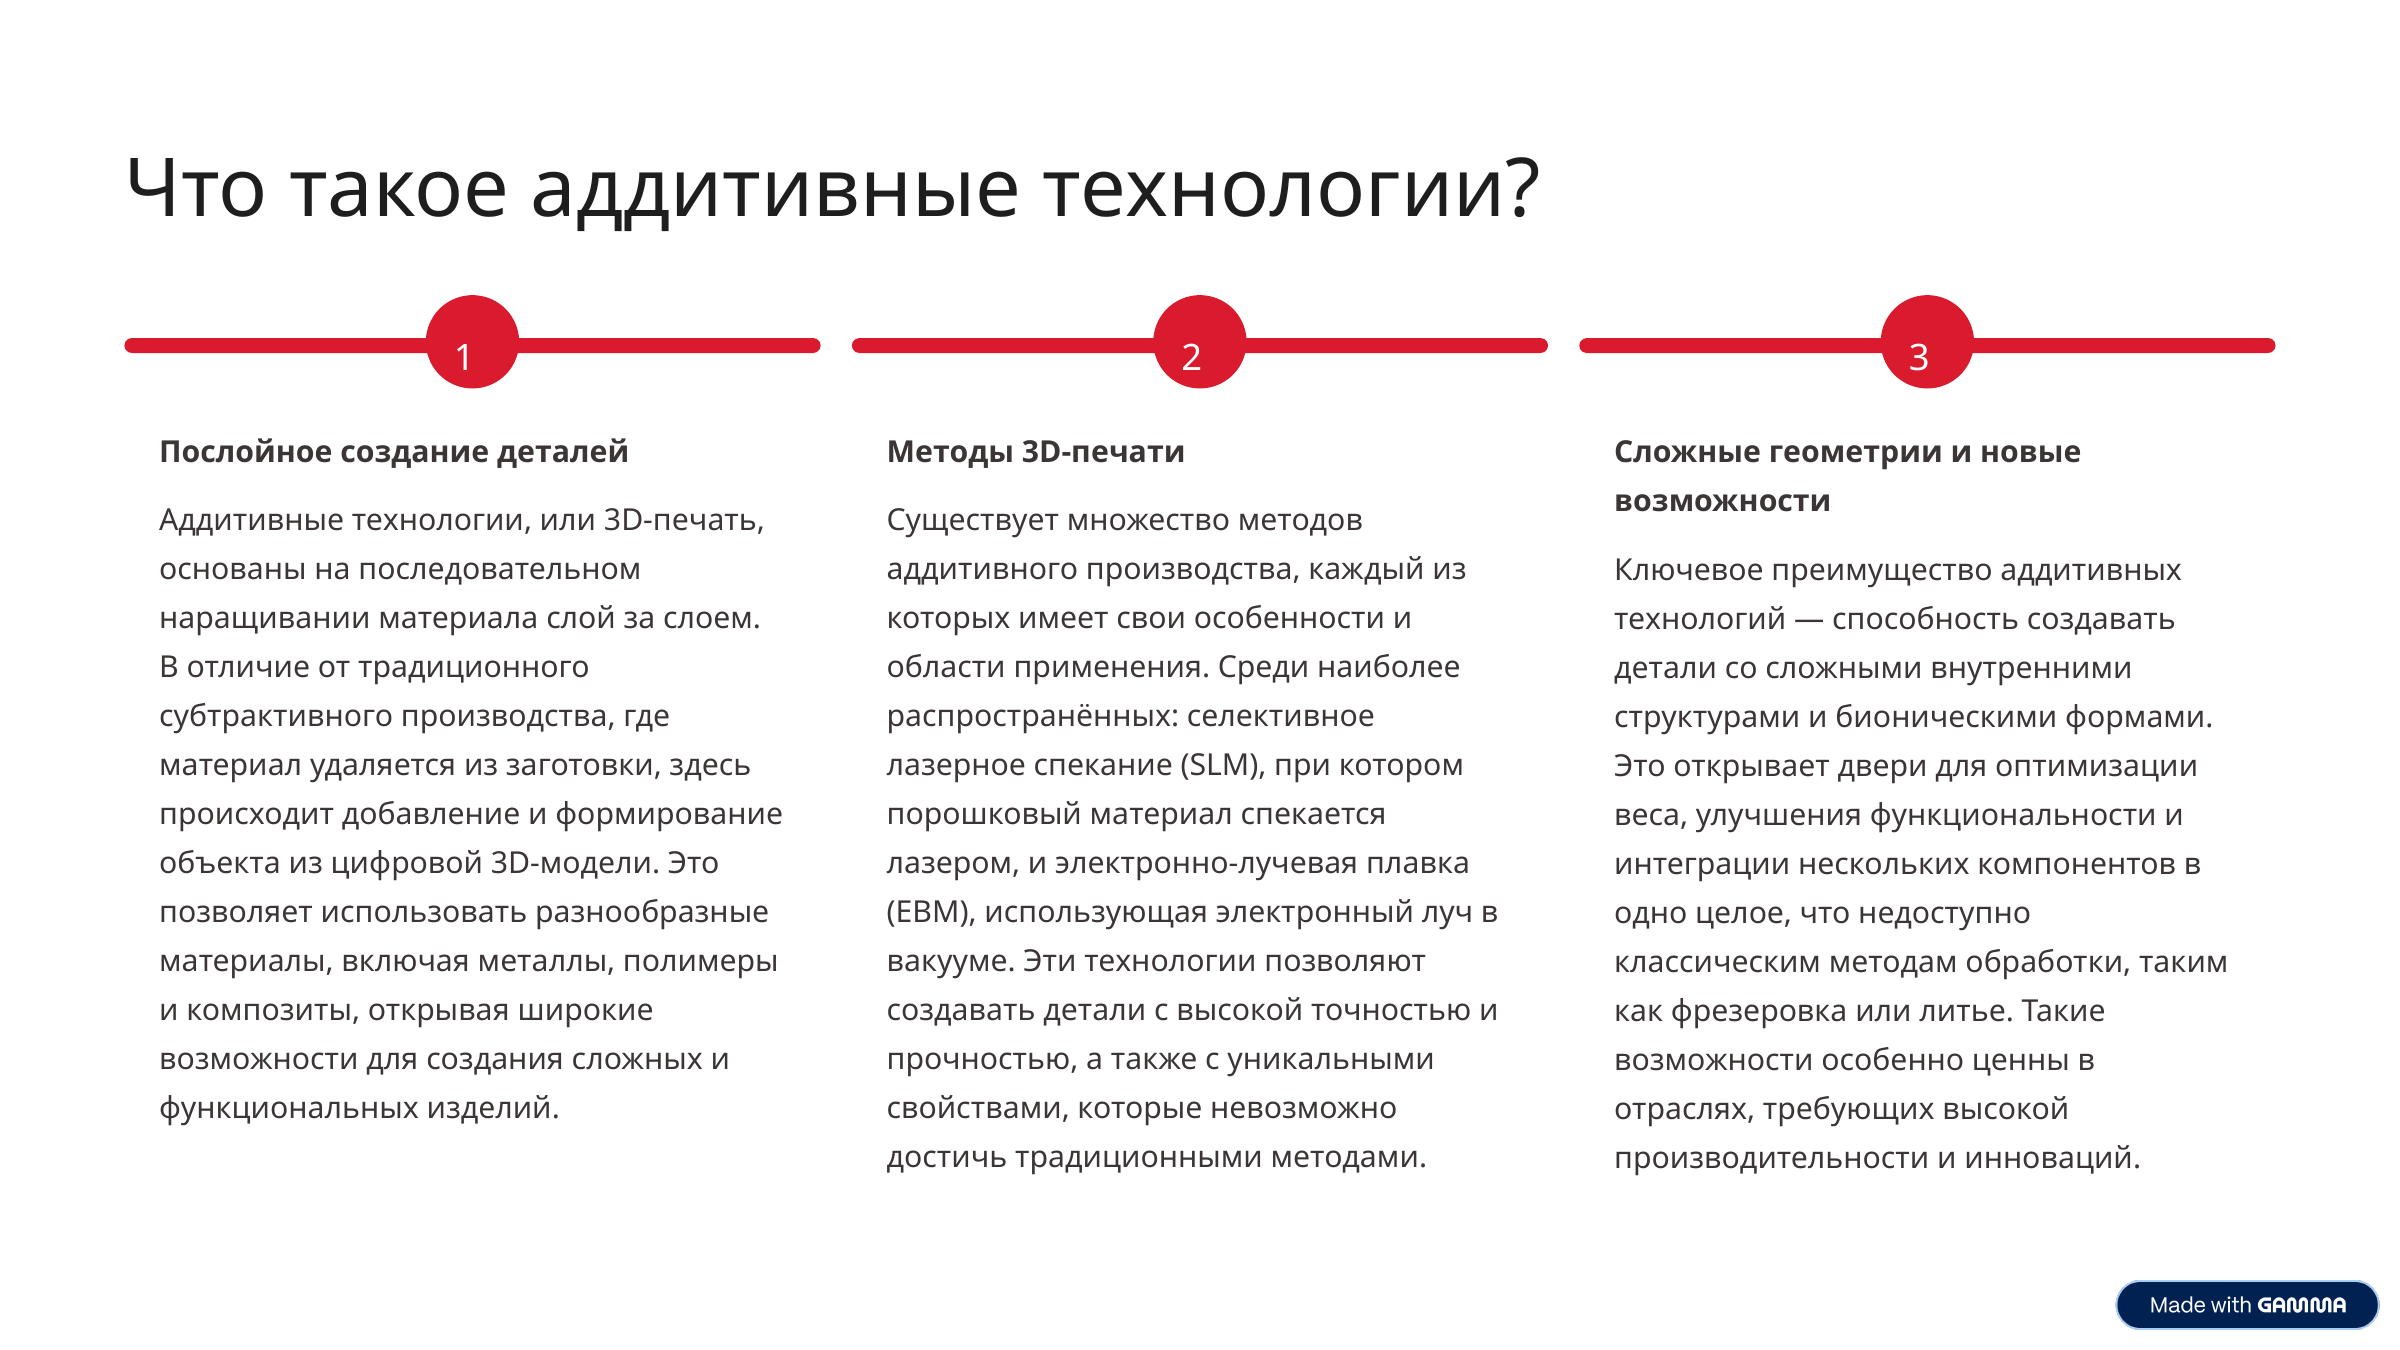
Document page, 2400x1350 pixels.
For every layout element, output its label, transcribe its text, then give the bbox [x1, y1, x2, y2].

text_box [851, 338, 1154, 354]
text_box [1579, 338, 1882, 354]
text_box [1880, 295, 1975, 389]
text_box Методы 3D-печати [886, 419, 1514, 470]
text_box [124, 351, 821, 1220]
text_box 2 [1181, 318, 1219, 366]
text_box [124, 338, 427, 354]
text_box [851, 351, 1549, 1220]
text_box 1 [453, 318, 492, 366]
text_box [1579, 351, 2276, 1220]
text_box Послойное создание деталей [159, 419, 786, 470]
text_box Существует множество методов аддитивного производства, каждый из которых имеет свои особенности и области применения. Среди наиболее распространённых: селективное лазерное спекание (SLM), при котором порошковый материал спекается лазером, и электронно-лучевая плавка (EBM), использующая электронный луч в вакууме. Эти технологии позволяют создавать детали с высокой точностью и прочностью, а также с уникальными свойствами, которые невозможно достичь традиционными методами. [886, 487, 1514, 1185]
picture [2106, 1271, 2389, 1339]
text_box [1153, 295, 1247, 389]
text_box Аддитивные технологии, или 3D-печать, основаны на последовательном наращивании материала слой за слоем. В отличие от традиционного субтрактивного производства, где материал удаляется из заготовки, здесь происходит добавление и формирование объекта из цифровой 3D-модели. Это позволяет использовать разнообразные материалы, включая металлы, полимеры и композиты, открывая широкие возможности для создания сложных и функциональных изделий. [159, 487, 786, 1185]
text_box Что такое аддитивные технологии? [124, 130, 1543, 233]
text_box [1973, 338, 2276, 354]
text_box 3 [1908, 318, 1946, 366]
text_box [425, 295, 520, 389]
text_box Сложные геометрии и новые возможности [1614, 419, 2241, 520]
text_box [1246, 338, 1549, 354]
text_box [518, 338, 821, 354]
text_box Ключевое преимущество аддитивных технологий — способность создавать детали со сложными внутренними структурами и бионическими формами. Это открывает двери для оптимизации веса, улучшения функциональности и интеграции нескольких компонентов в одно целое, что недоступно классическим методам обработки, таким как фрезеровка или литье. Такие возможности особенно ценны в отраслях, требующих высокой производительности и инноваций. [1614, 537, 2241, 1185]
